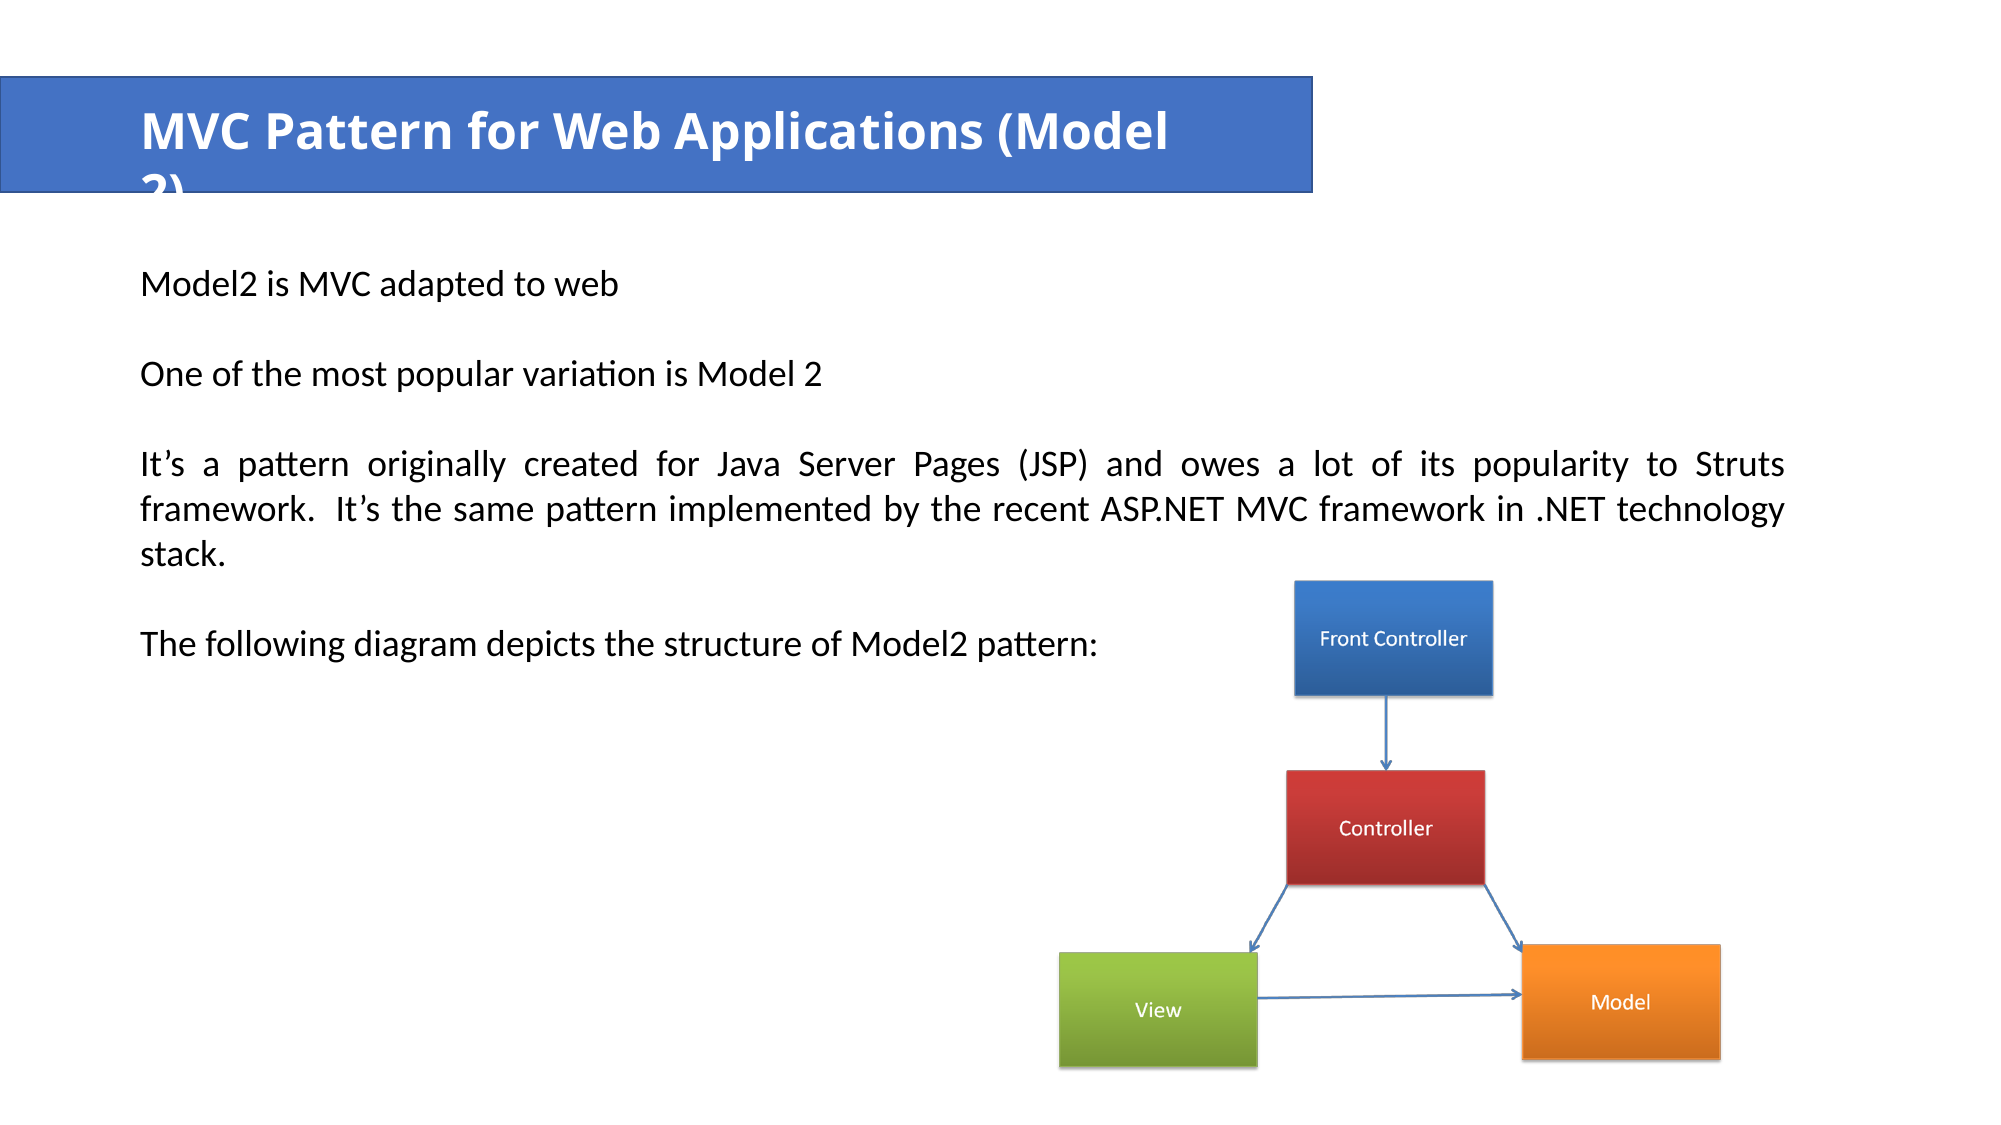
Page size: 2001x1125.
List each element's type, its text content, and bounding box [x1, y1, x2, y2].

text_box Model2 is MVC adapted to web One of the most popular variation is Model 2 It’s a pattern originally created for Java Server Pages (JSP) and owes a lot of its popularity to Struts framework. It’s the same pattern implemented by the recent ASP.NET MVC framework in .NET technology stack. The following diagram depicts the structure of Model2 pattern: [125, 251, 1803, 851]
text_box [0, 76, 1313, 193]
text_box MVC Pattern for Web Applications (Model 2) [125, 92, 1187, 228]
picture [1054, 578, 1725, 1074]
